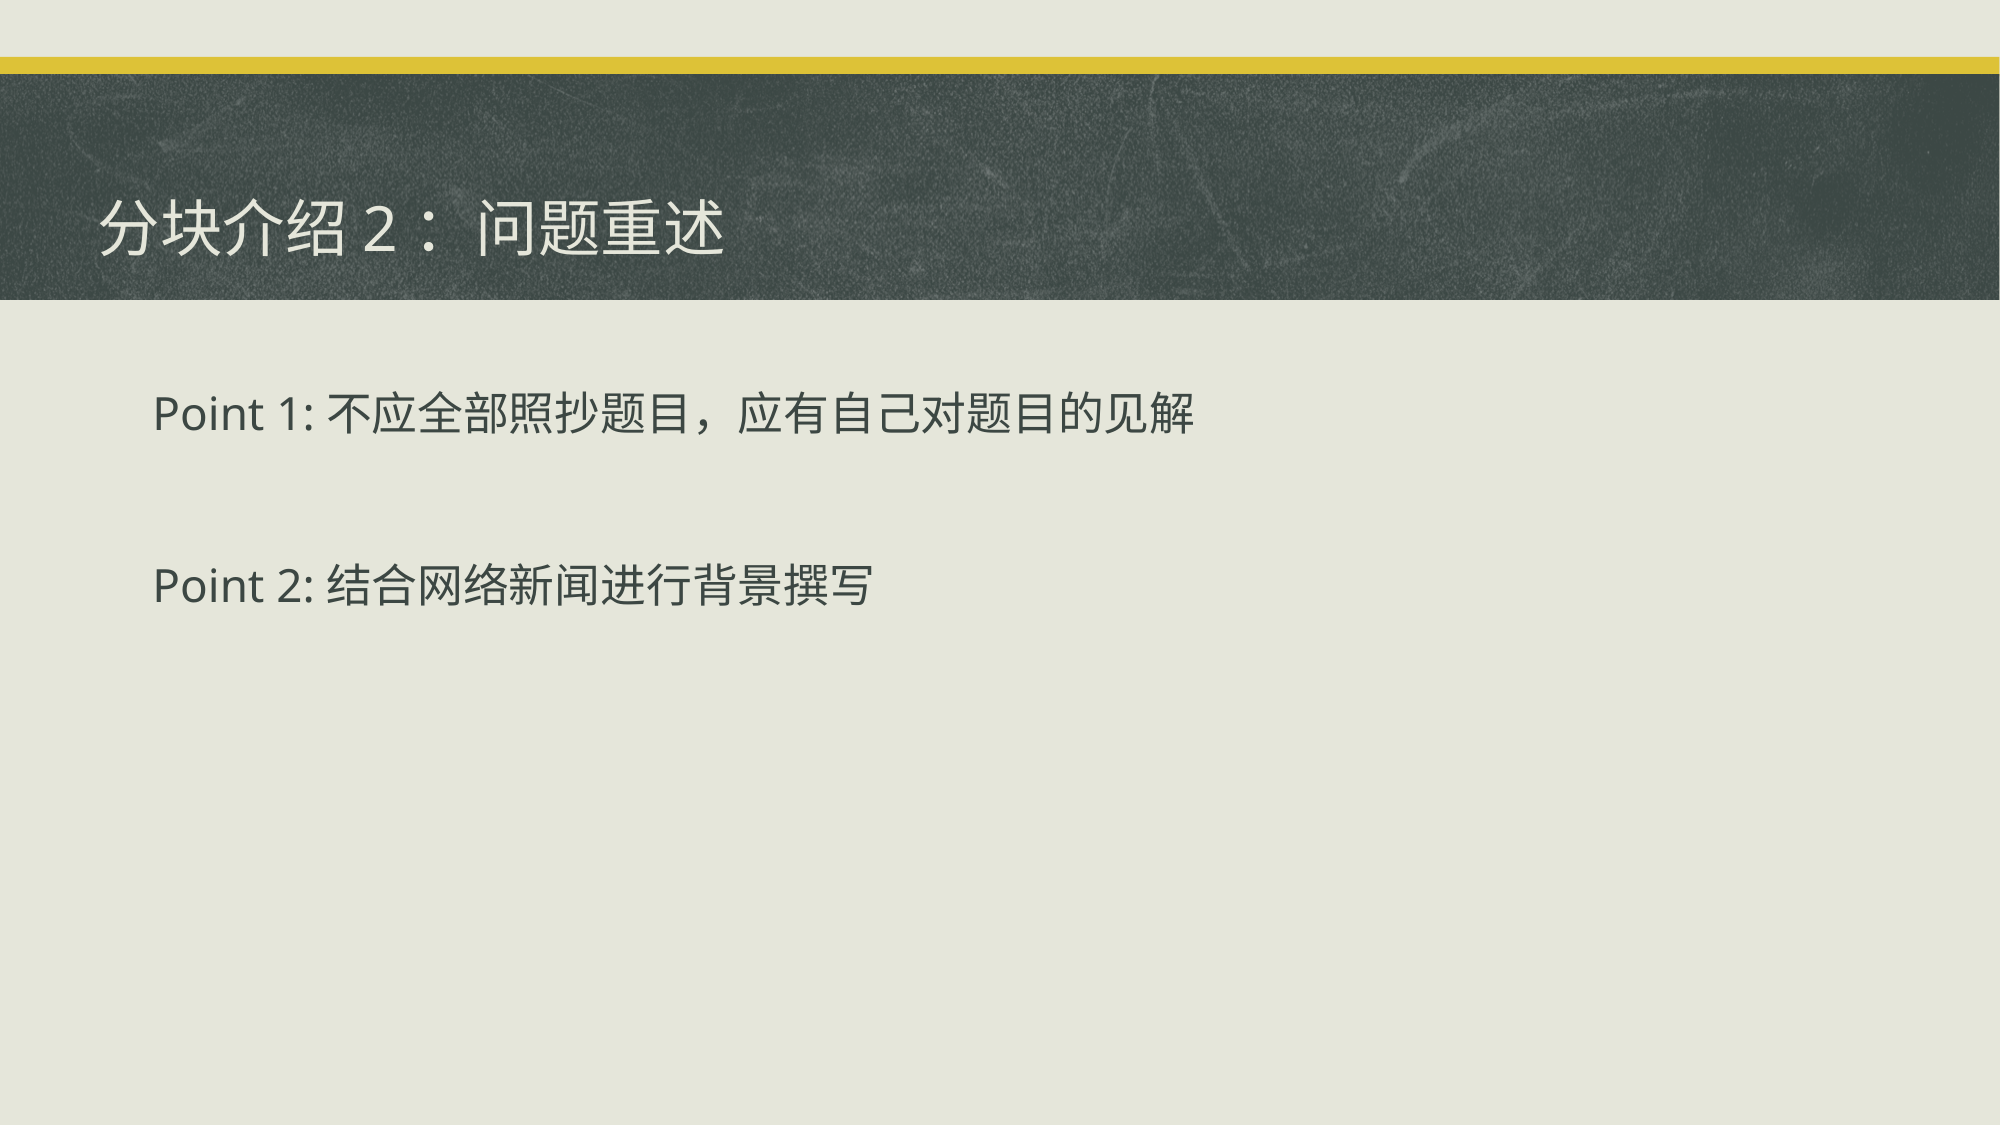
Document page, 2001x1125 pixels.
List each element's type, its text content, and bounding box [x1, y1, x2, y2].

list Point 1:不应全部照抄题目，应有自己对题目的见解 Point 2:结合网络新闻进行背景撰写 [137, 377, 1863, 906]
picture [0, 74, 2000, 300]
text_box 分块介绍2：问题重述 [82, 187, 1000, 274]
